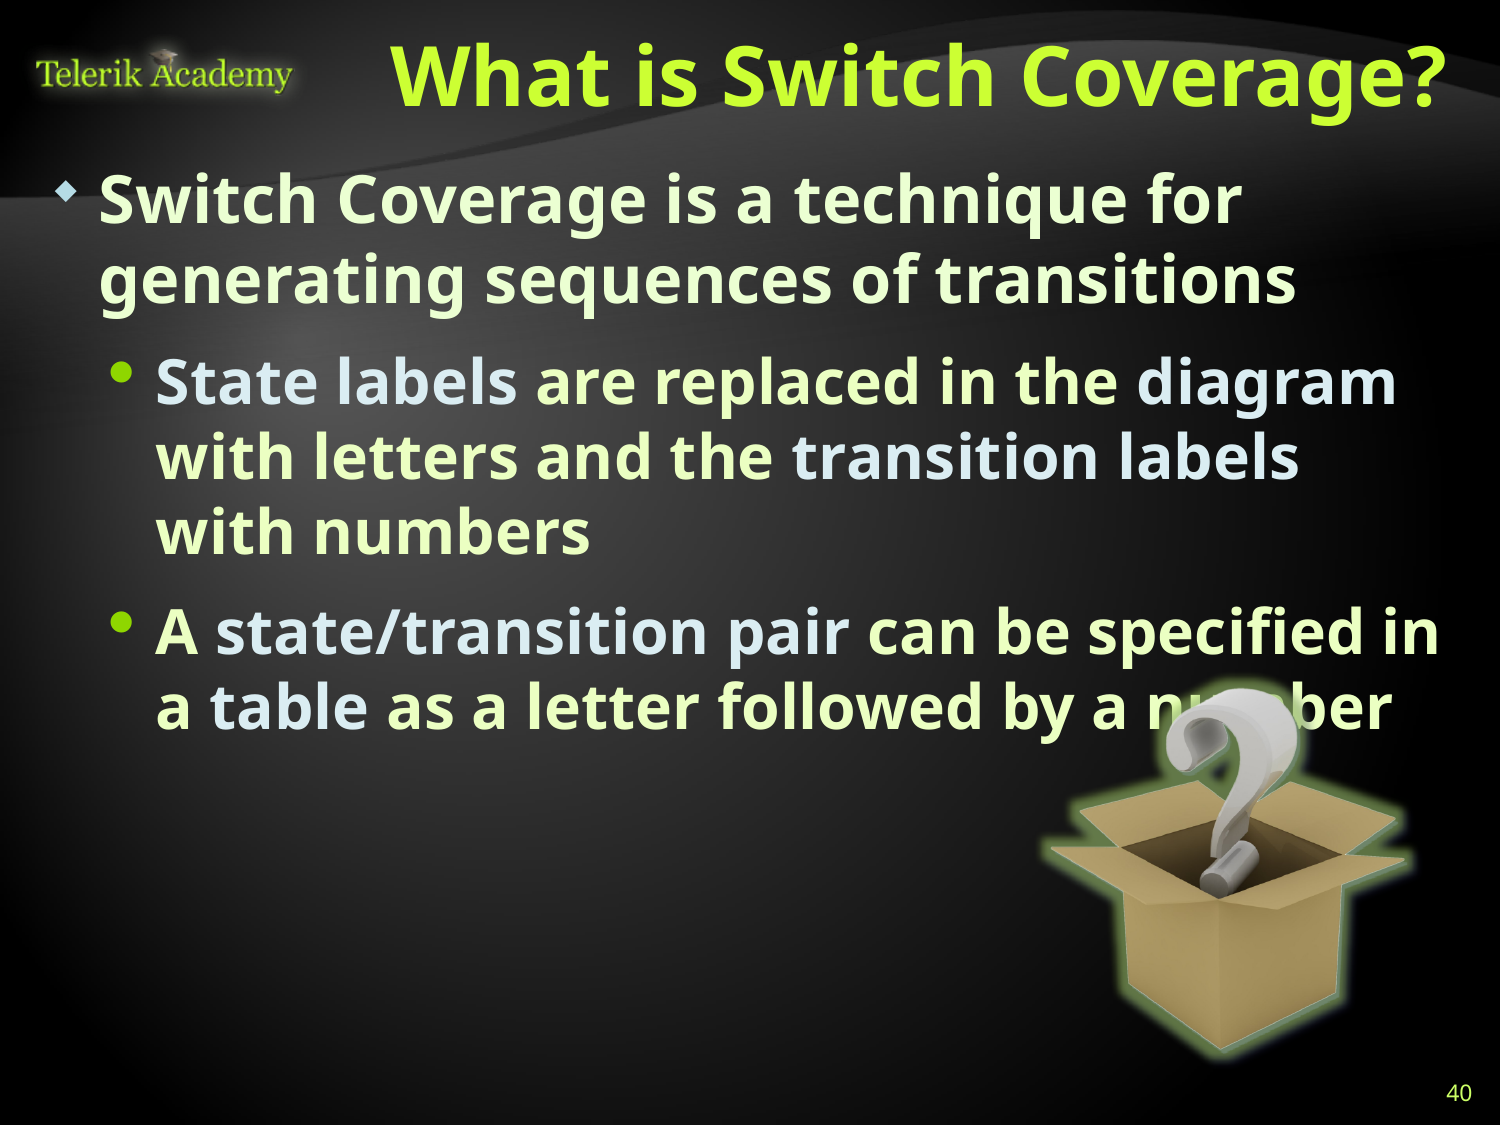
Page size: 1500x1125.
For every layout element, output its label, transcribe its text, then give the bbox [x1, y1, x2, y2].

title What is Switch Coverage? [300, 12, 1463, 149]
slide_number 40 [1412, 1074, 1488, 1113]
list Switch Coverage is a technique for generating sequences of transitions State labels are replaced in the diagram with letters and the transition labels with numbers A state/transition pair can be specified in a table as a letter followed by a number [37, 149, 1463, 1100]
picture [0, 0, 1500, 1125]
